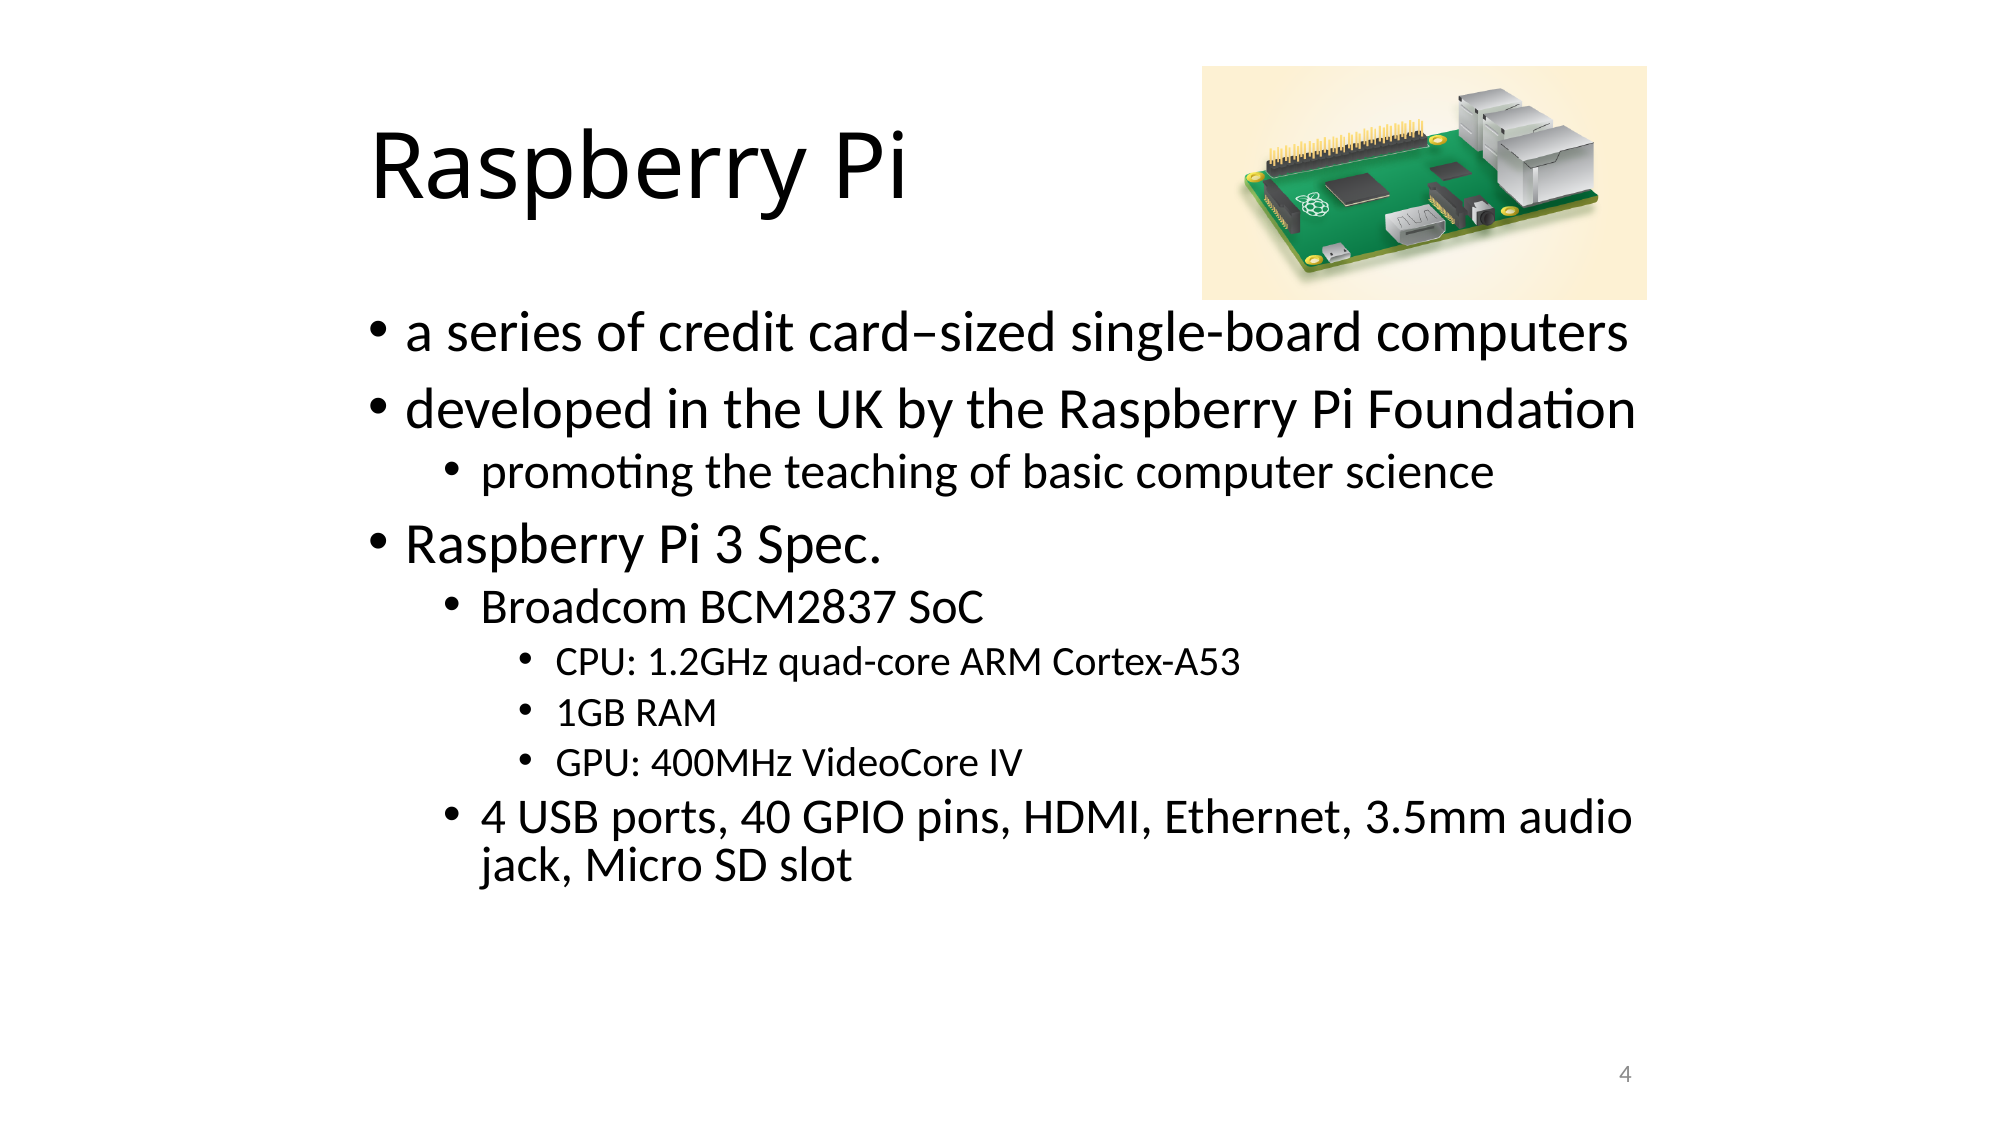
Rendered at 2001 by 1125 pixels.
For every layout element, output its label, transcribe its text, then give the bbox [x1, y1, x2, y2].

slide_number 4 [1309, 1042, 1647, 1103]
title Raspberry Pi [353, 59, 1647, 278]
picture [1202, 66, 1647, 300]
list a series of credit card–sized single-board computers developed in the UK by the Raspberry Pi Foundation promoting the teaching of basic computer science Raspberry Pi 3 Spec. Broadcom BCM2837 SoC CPU: 1.2GHz quad-core ARM Cortex-A53 1GB RAM GPU: 400MHz VideoCore IV 4 USB ports, 40 GPIO pins, HDMI, Ethernet, 3.5mm audio jack, Micro SD slot [353, 299, 1662, 1014]
